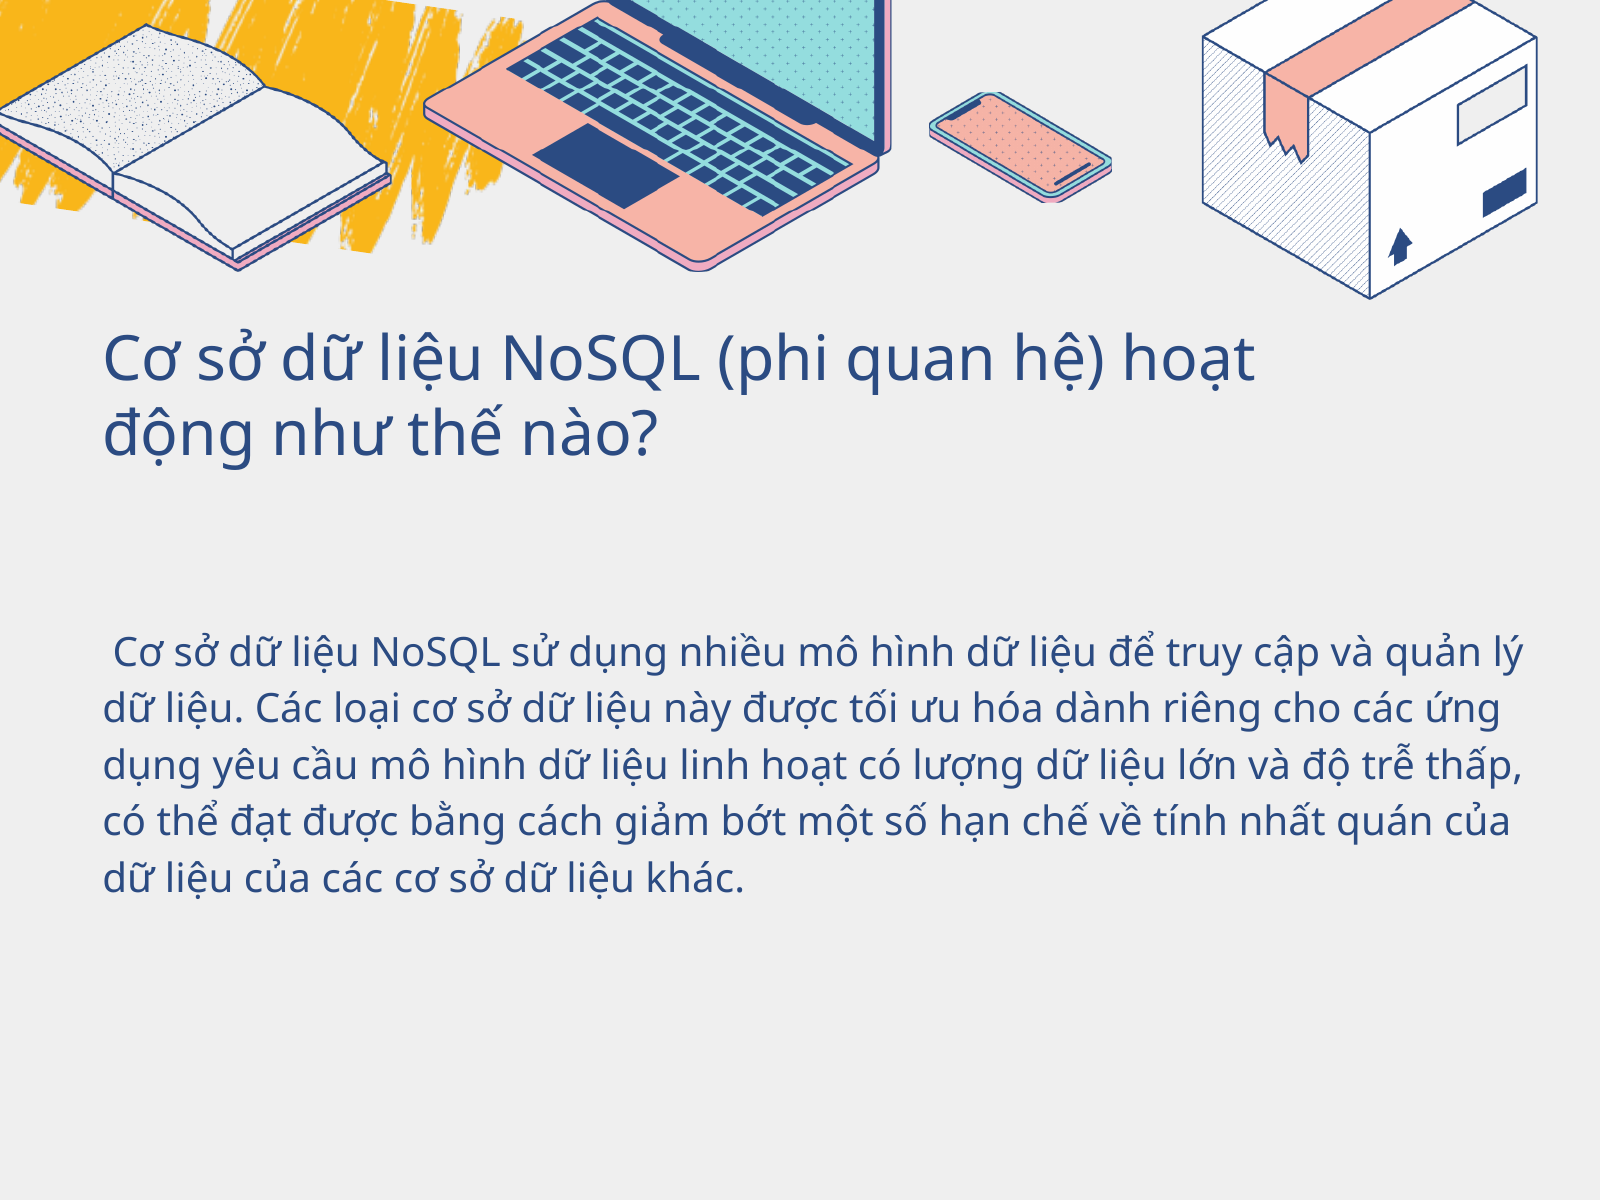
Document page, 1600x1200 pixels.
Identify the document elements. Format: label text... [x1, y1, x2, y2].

text_box Cơ sở dữ liệu NoSQL sử dụng nhiều mô hình dữ liệu để truy cập và quản lý dữ liệu. Các loại cơ sở dữ liệu này được tối ưu hóa dành riêng cho các ứng dụng yêu cầu mô hình dữ liệu linh hoạt có lượng dữ liệu lớn và độ trễ thấp, có thể đạt được bằng cách giảm bớt một số hạn chế về tính nhất quán của dữ liệu của các cơ sở dữ liệu khác. [102, 617, 1538, 957]
text_box [1201, 0, 1538, 300]
text_box [0, 23, 392, 272]
text_box Cơ sở dữ liệu NoSQL (phi quan hệ) hoạt động như thế nào? [102, 317, 1400, 543]
text_box [0, 0, 423, 261]
text_box [928, 89, 1113, 206]
text_box [423, 0, 892, 272]
